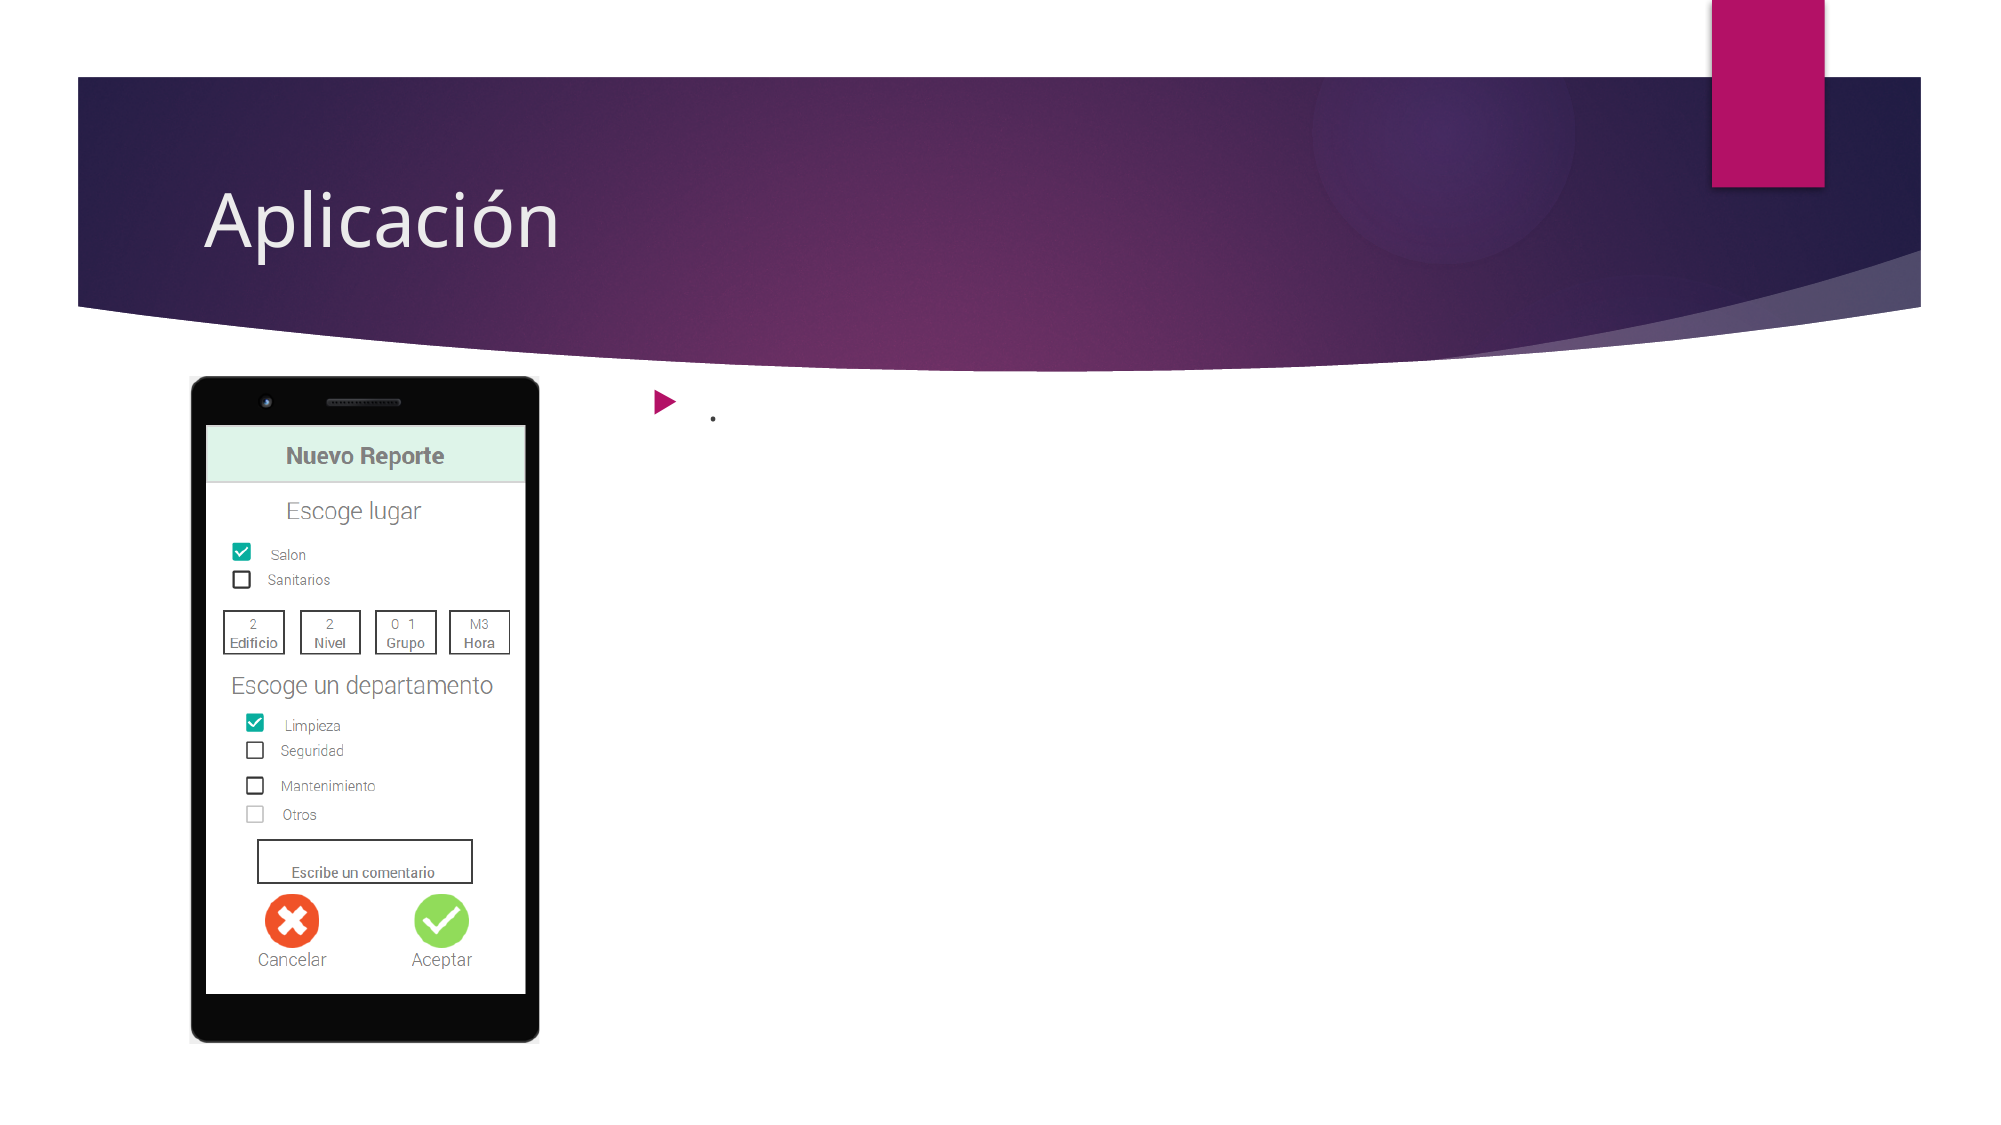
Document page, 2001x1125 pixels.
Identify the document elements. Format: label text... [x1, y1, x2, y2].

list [189, 376, 540, 1044]
text_box . [636, 376, 1627, 1102]
title Aplicación [189, 159, 1627, 276]
